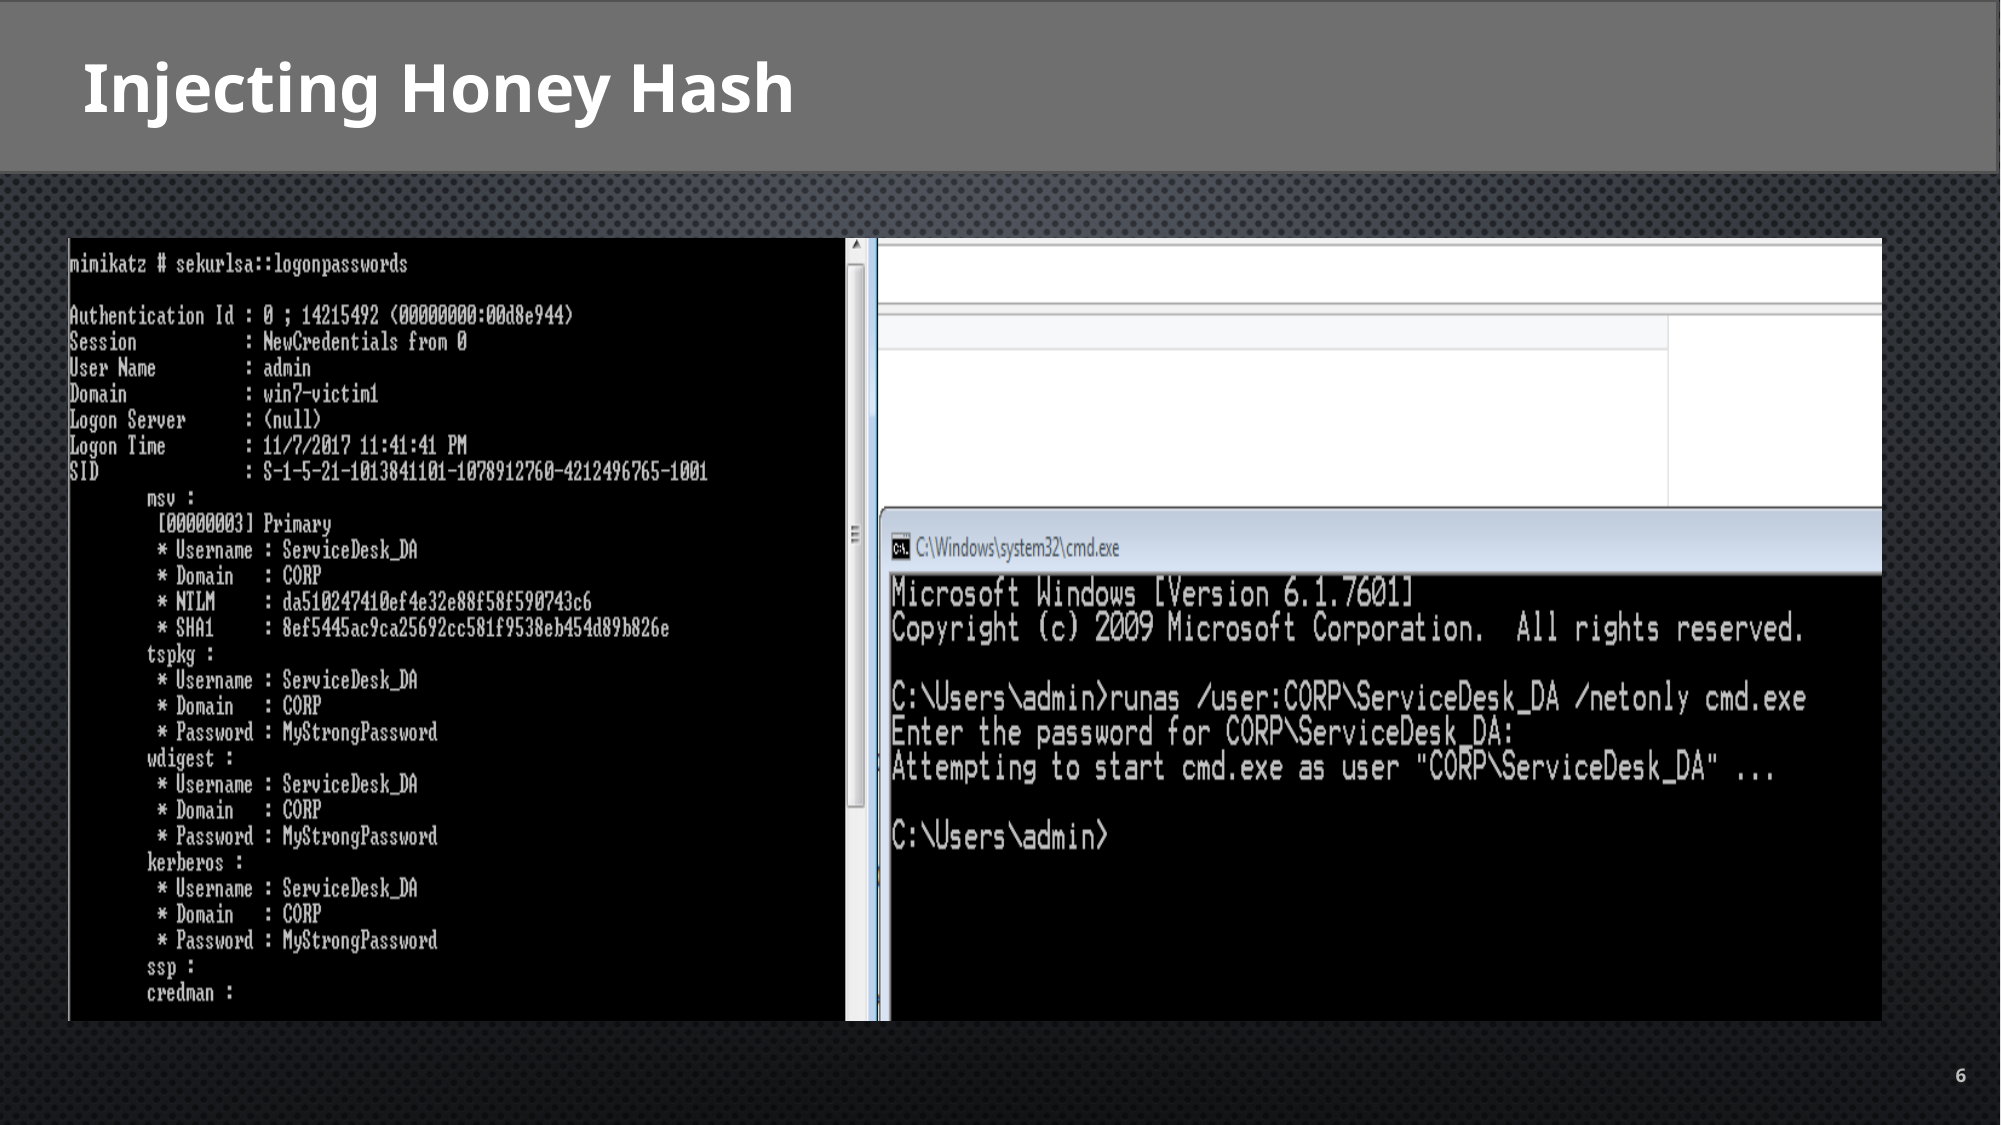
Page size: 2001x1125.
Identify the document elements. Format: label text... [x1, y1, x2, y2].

title Injecting Honey Hash [68, 46, 1694, 126]
slide_number 6 [1891, 1046, 1982, 1107]
picture [68, 238, 1882, 1021]
text_box [0, 0, 1999, 174]
